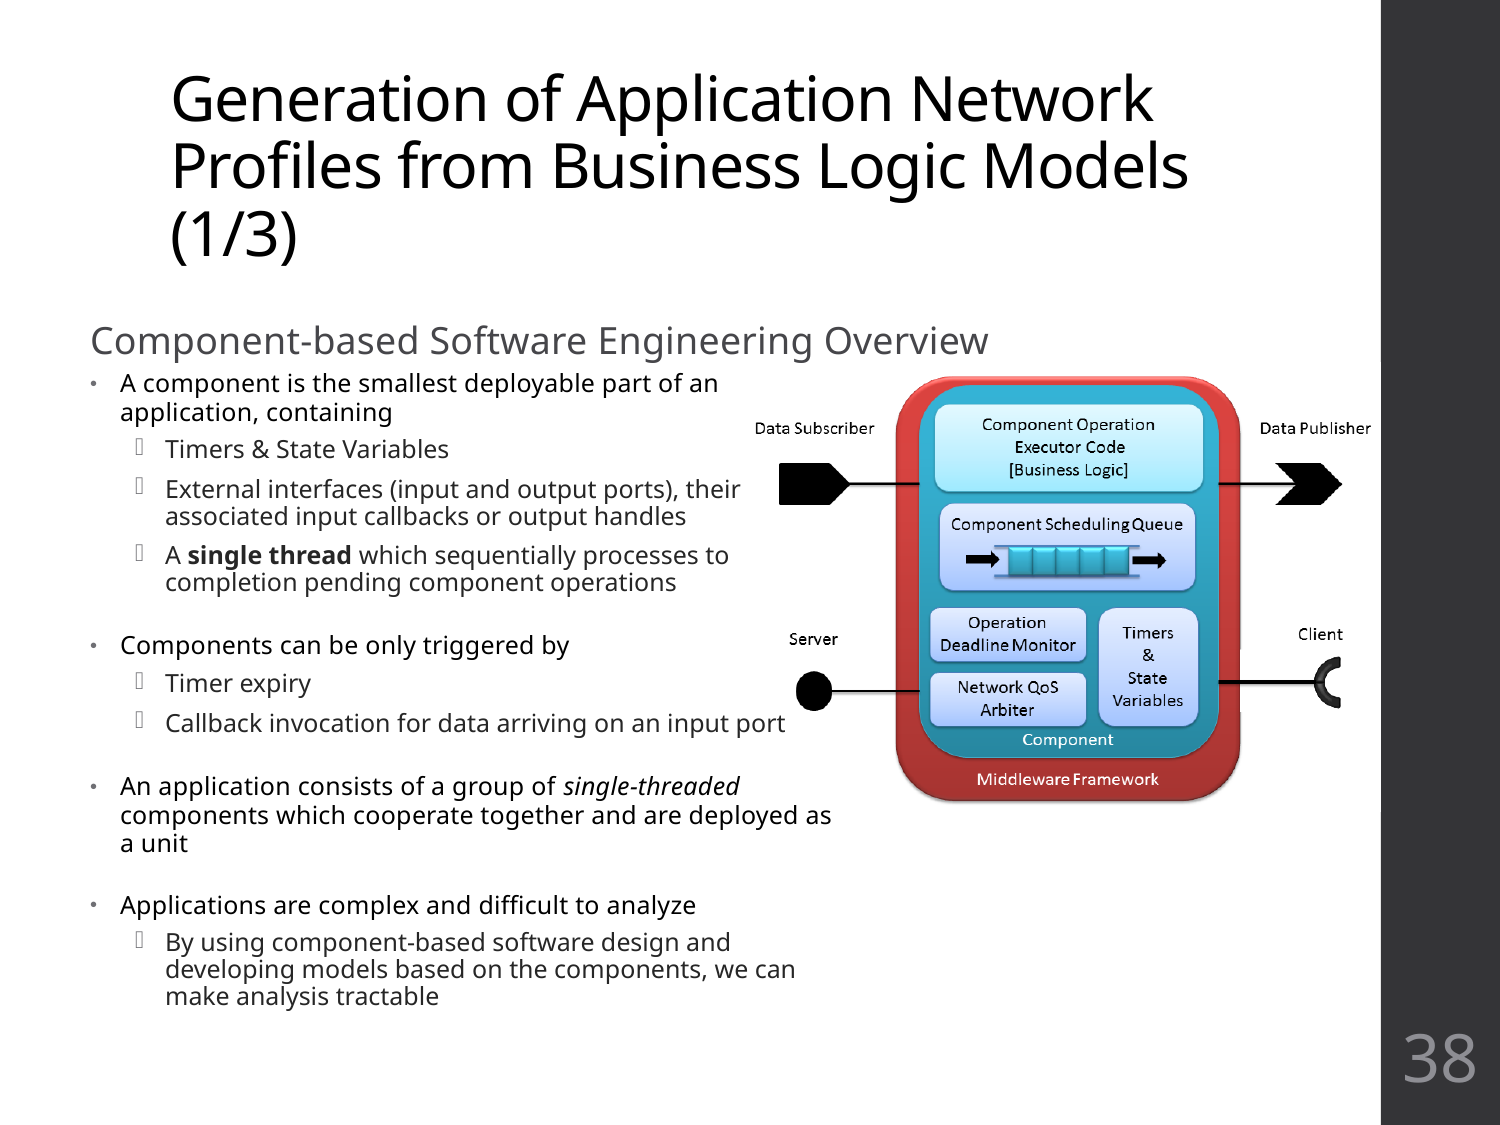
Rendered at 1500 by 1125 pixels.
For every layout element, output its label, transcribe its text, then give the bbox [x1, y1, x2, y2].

list Component-based Software Engineering Overview [75, 281, 1083, 362]
title Generation of Application Network Profiles from Business Logic Models (1/3) [155, 60, 1348, 278]
list A component is the smallest deployable part of an application, containing Timers & State Variables External interfaces (input and output ports), their associated input callbacks or output handles A single thread which sequentially processes to completion pending component operations Components can be only triggered by Timer expiry Callback invocation for data arriving on an input port An application consists of a group of single-threaded components which cooperate together and are deployed as a unit Applications are complex and difficult to analyze By using component-based software design and developing models based on the components, we can make analysis tractable [75, 362, 858, 964]
slide_number 38 [1384, 1012, 1498, 1110]
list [749, 362, 1381, 813]
